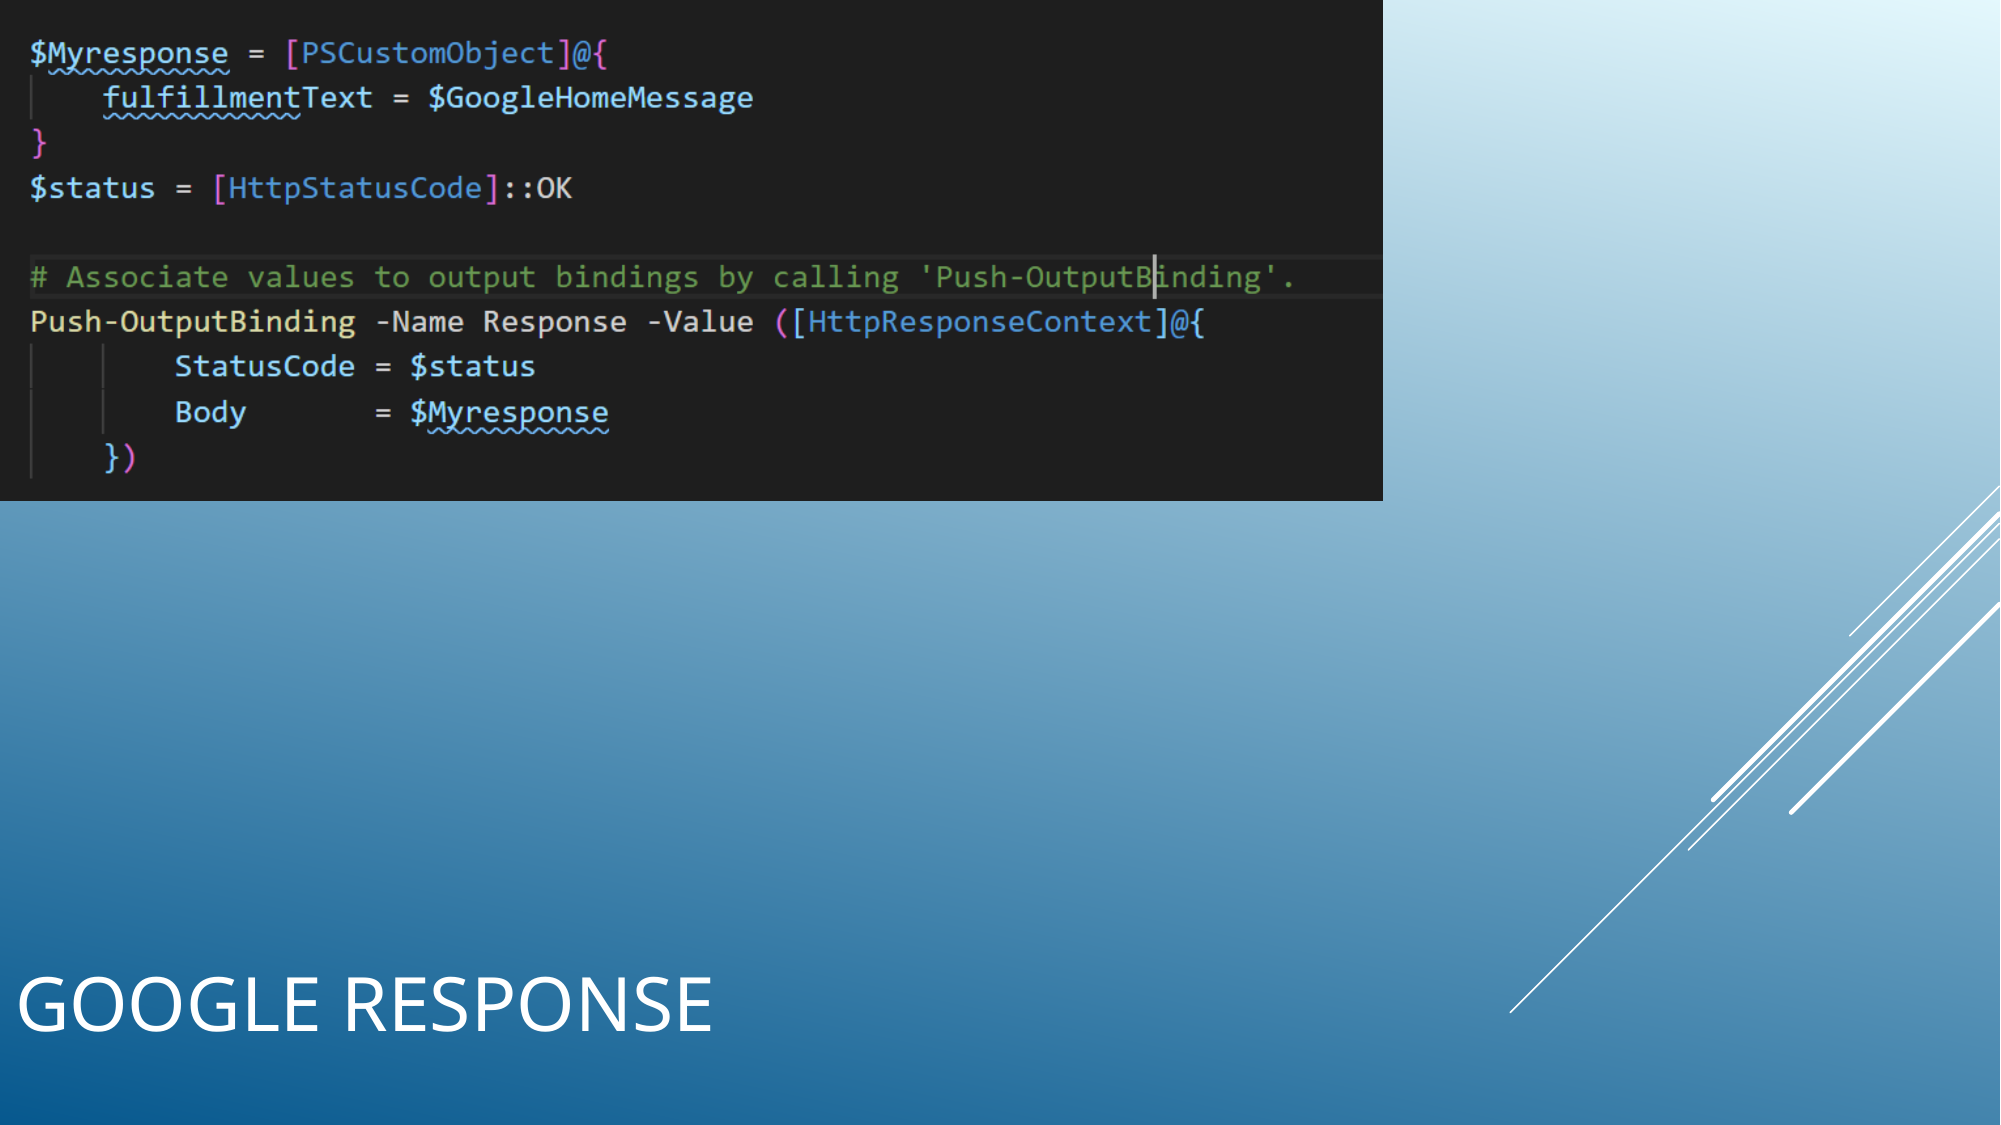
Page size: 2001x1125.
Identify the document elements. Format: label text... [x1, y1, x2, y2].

title Google Response [0, 877, 1400, 1125]
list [0, 0, 1383, 501]
